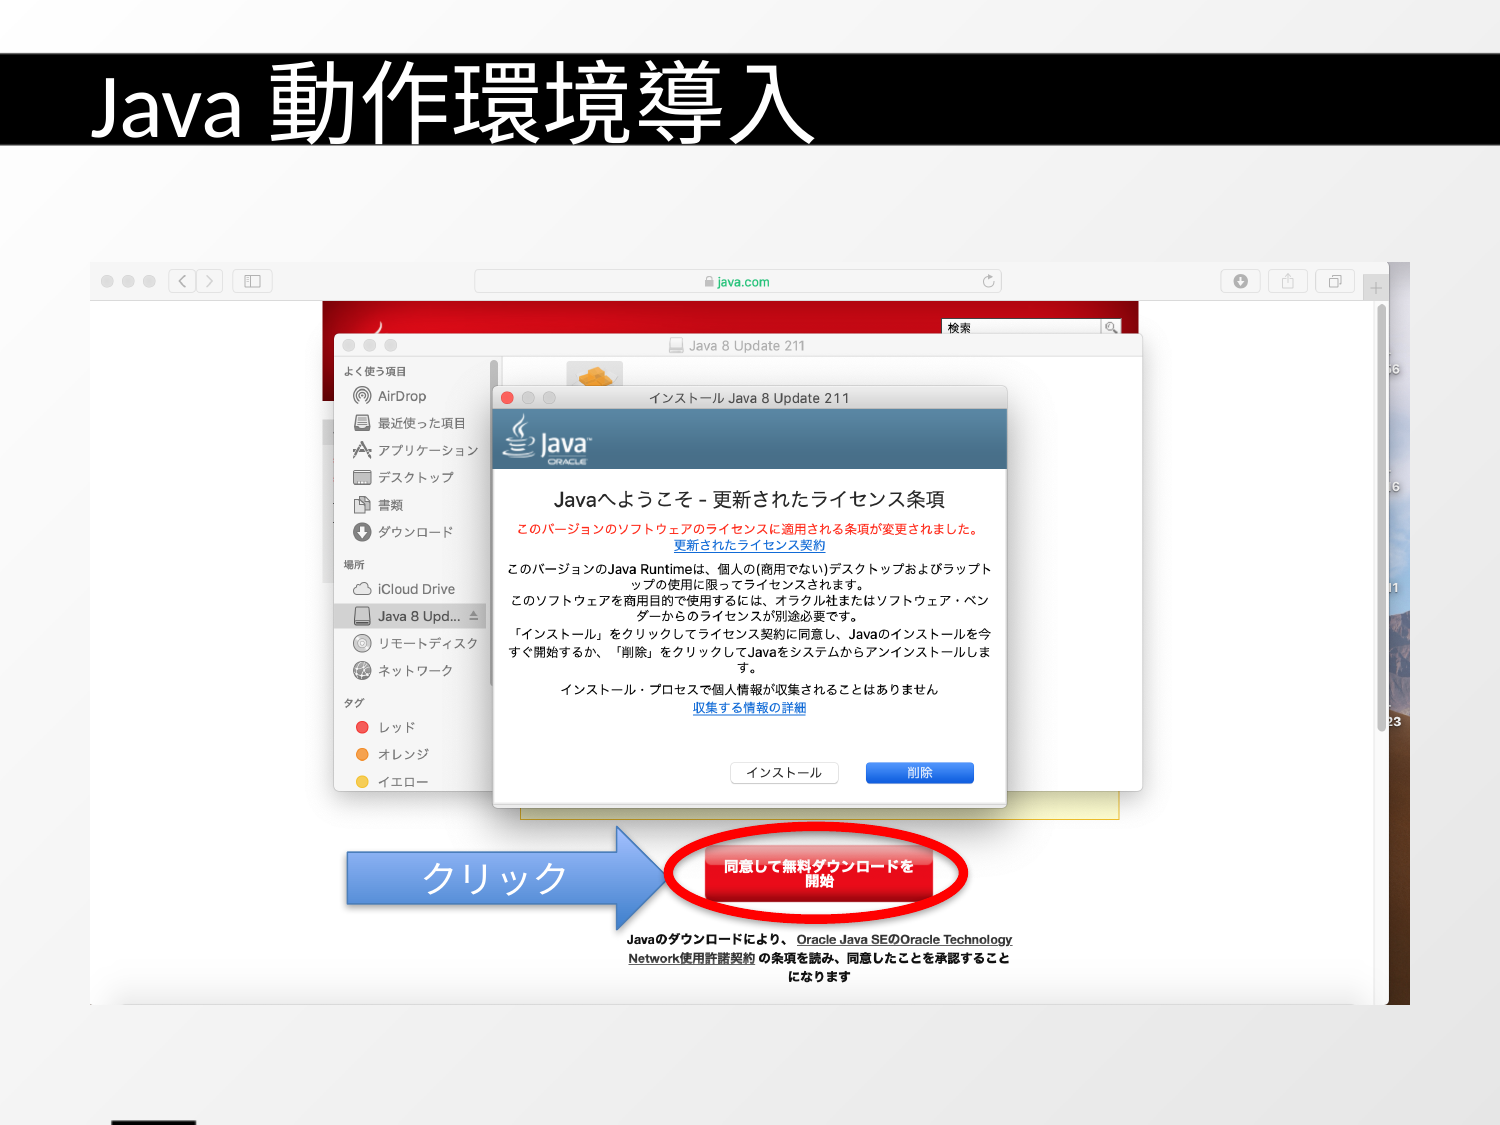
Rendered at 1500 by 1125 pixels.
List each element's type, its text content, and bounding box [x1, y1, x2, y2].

picture [0, 0, 1500, 1125]
title Java動作環境導入 [75, 45, 1425, 156]
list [90, 262, 1410, 1006]
